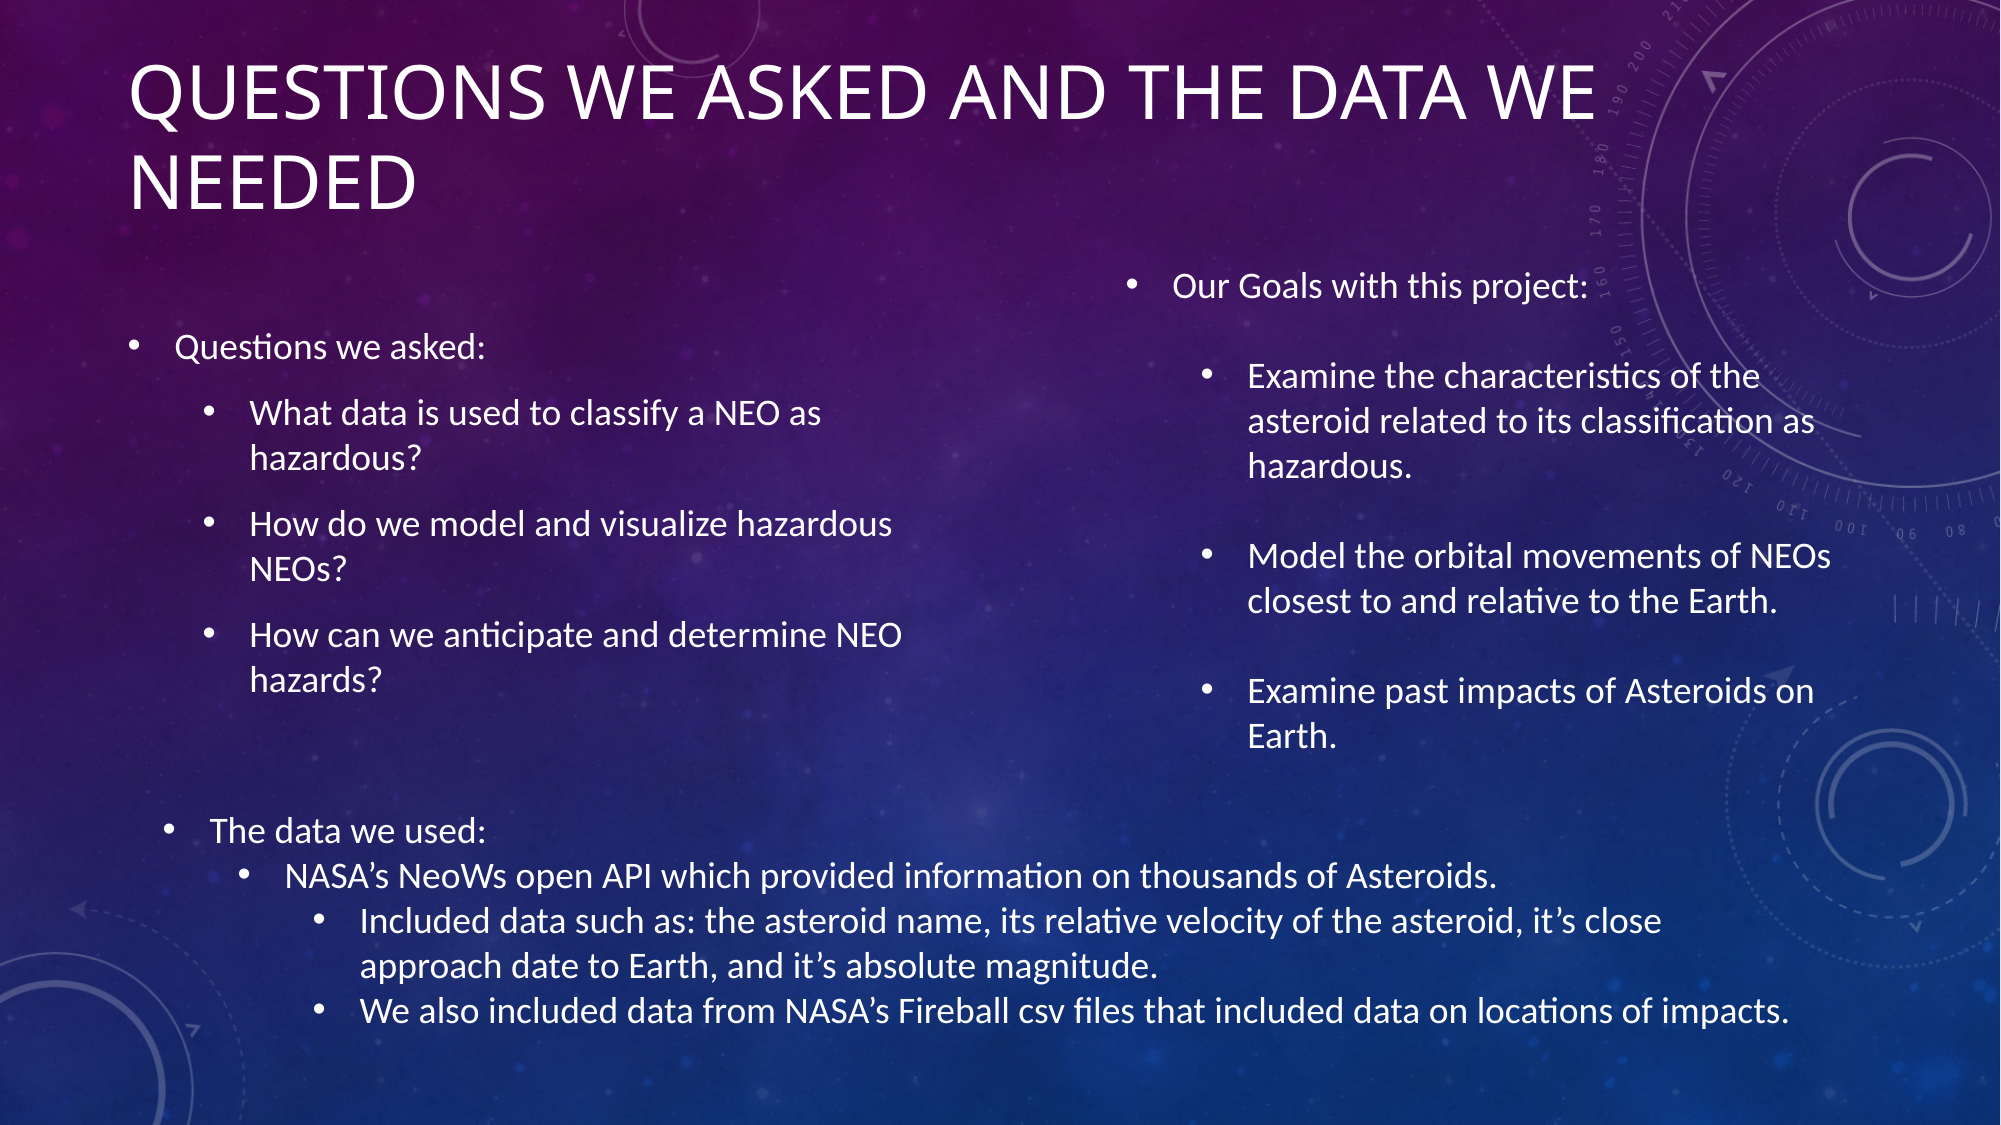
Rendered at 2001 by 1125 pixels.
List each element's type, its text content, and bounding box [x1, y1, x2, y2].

picture [0, 0, 2001, 1125]
text_box The data we used: NASA’s NeoWs open API which provided information on thousands of Asteroids. Included data such as: the asteroid name, its relative velocity of the asteroid, it’s close approach date to Earth, and it’s absolute magnitude. We also included data from NASA’s Fireball csv files that included data on locations of impacts. [147, 798, 1823, 1039]
text_box Our Goals with this project: Examine the characteristics of the asteroid related to its classification as hazardous. Model the orbital movements of NEOs closest to and relative to the Earth. Examine past impacts of Asteroids on Earth. [1110, 253, 1908, 764]
list Questions we asked: What data is used to classify a NEO as hazardous? How do we model and visualize hazardous NEOs? How can we anticipate and determine NEO hazards? [112, 253, 919, 769]
title Questions We Asked And the Data We Needed [112, 33, 1775, 236]
